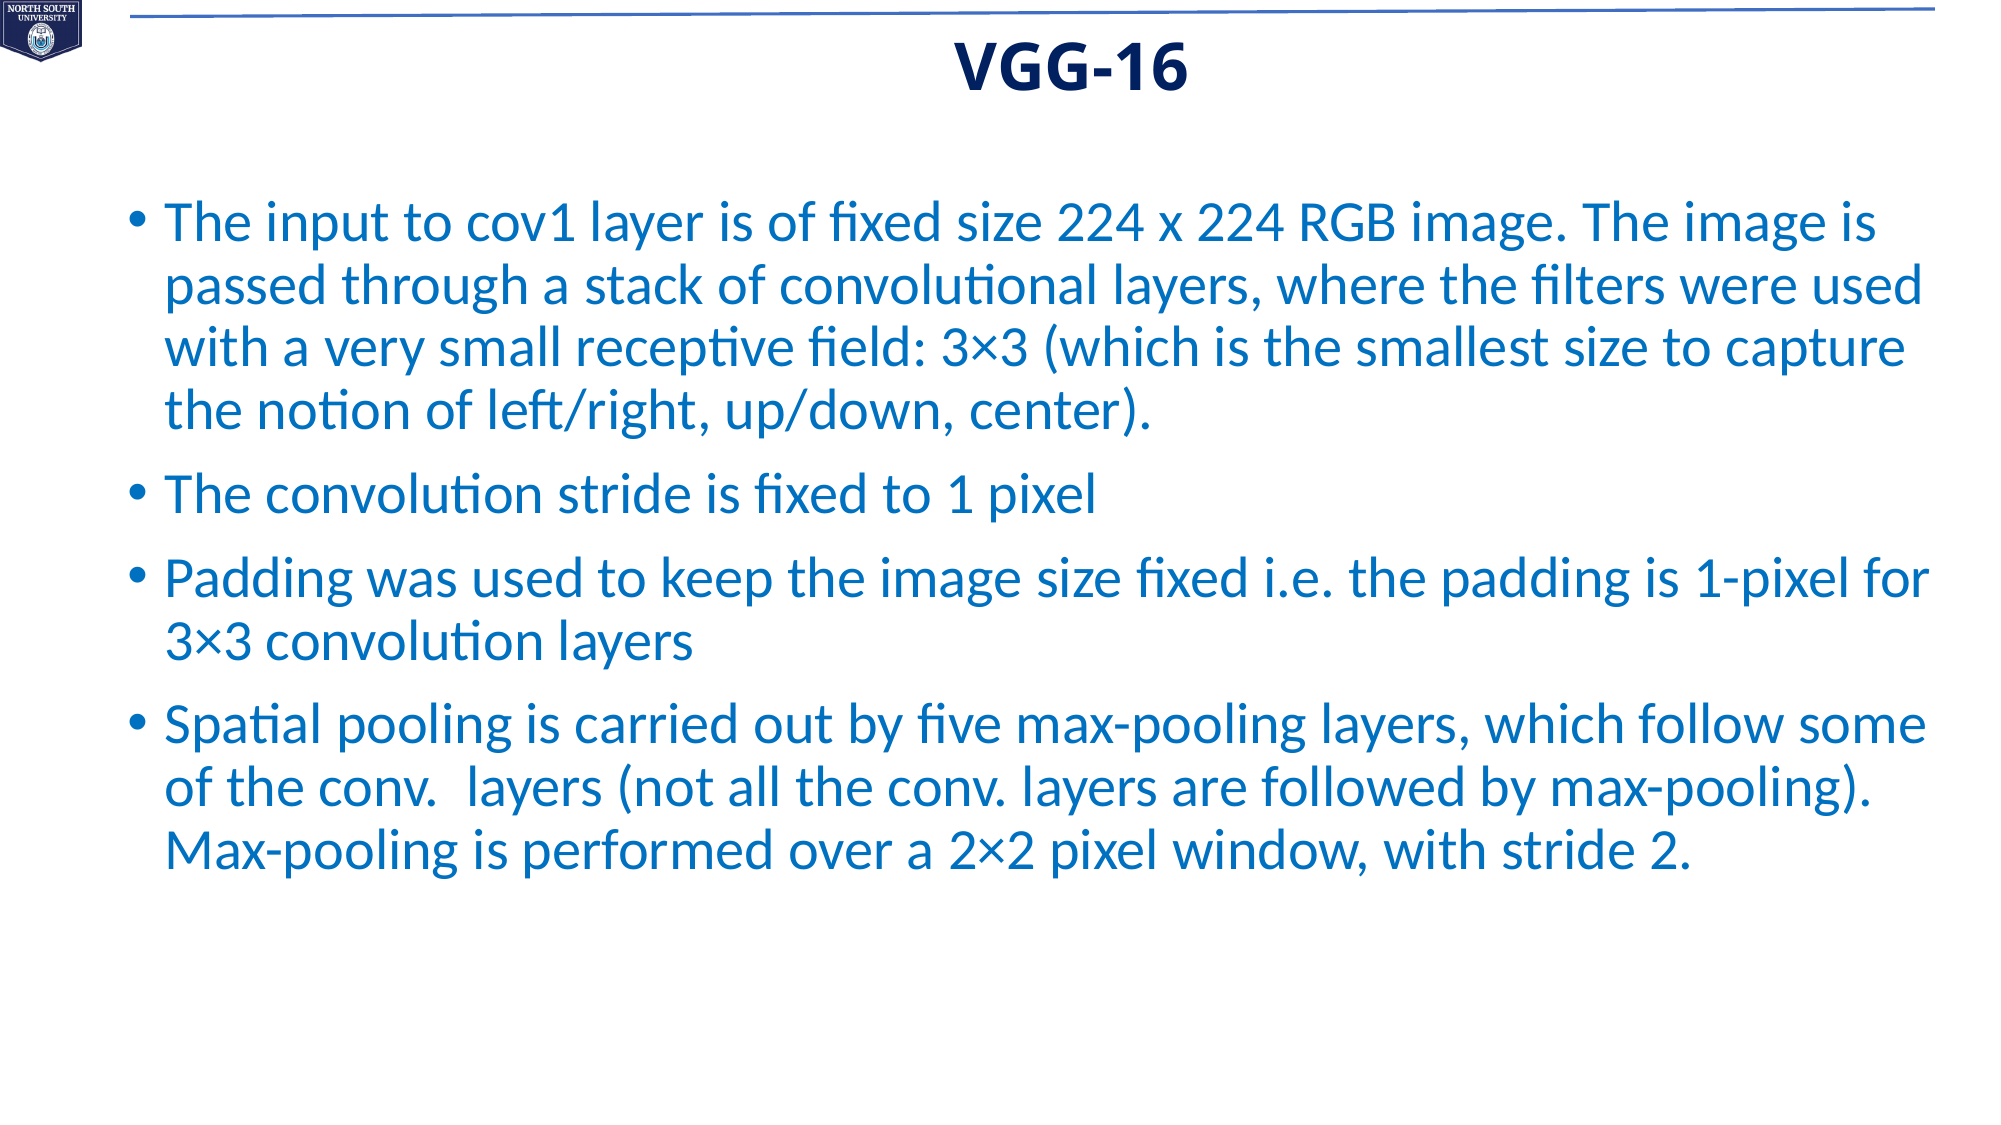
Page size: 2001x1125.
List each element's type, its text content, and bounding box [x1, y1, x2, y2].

text_box VGG-16 [209, 25, 1935, 112]
text_box The input to cov1 layer is of fixed size 224 x 224 RGB image. The image is passed through a stack of convolutional layers, where the filters were used with a very small receptive field: 3×3 (which is the smallest size to capture the notion of left/right, up/down, center). The convolution stride is fixed to 1 pixel Padding was used to keep the image size fixed i.e. the padding is 1-pixel for 3×3 convolution layers Spatial pooling is carried out by five max-pooling layers, which follow some of the conv. layers (not all the conv. layers are followed by max-pooling). Max-pooling is performed over a 2×2 pixel window, with stride 2. [112, 183, 1970, 1043]
picture [0, 0, 82, 65]
